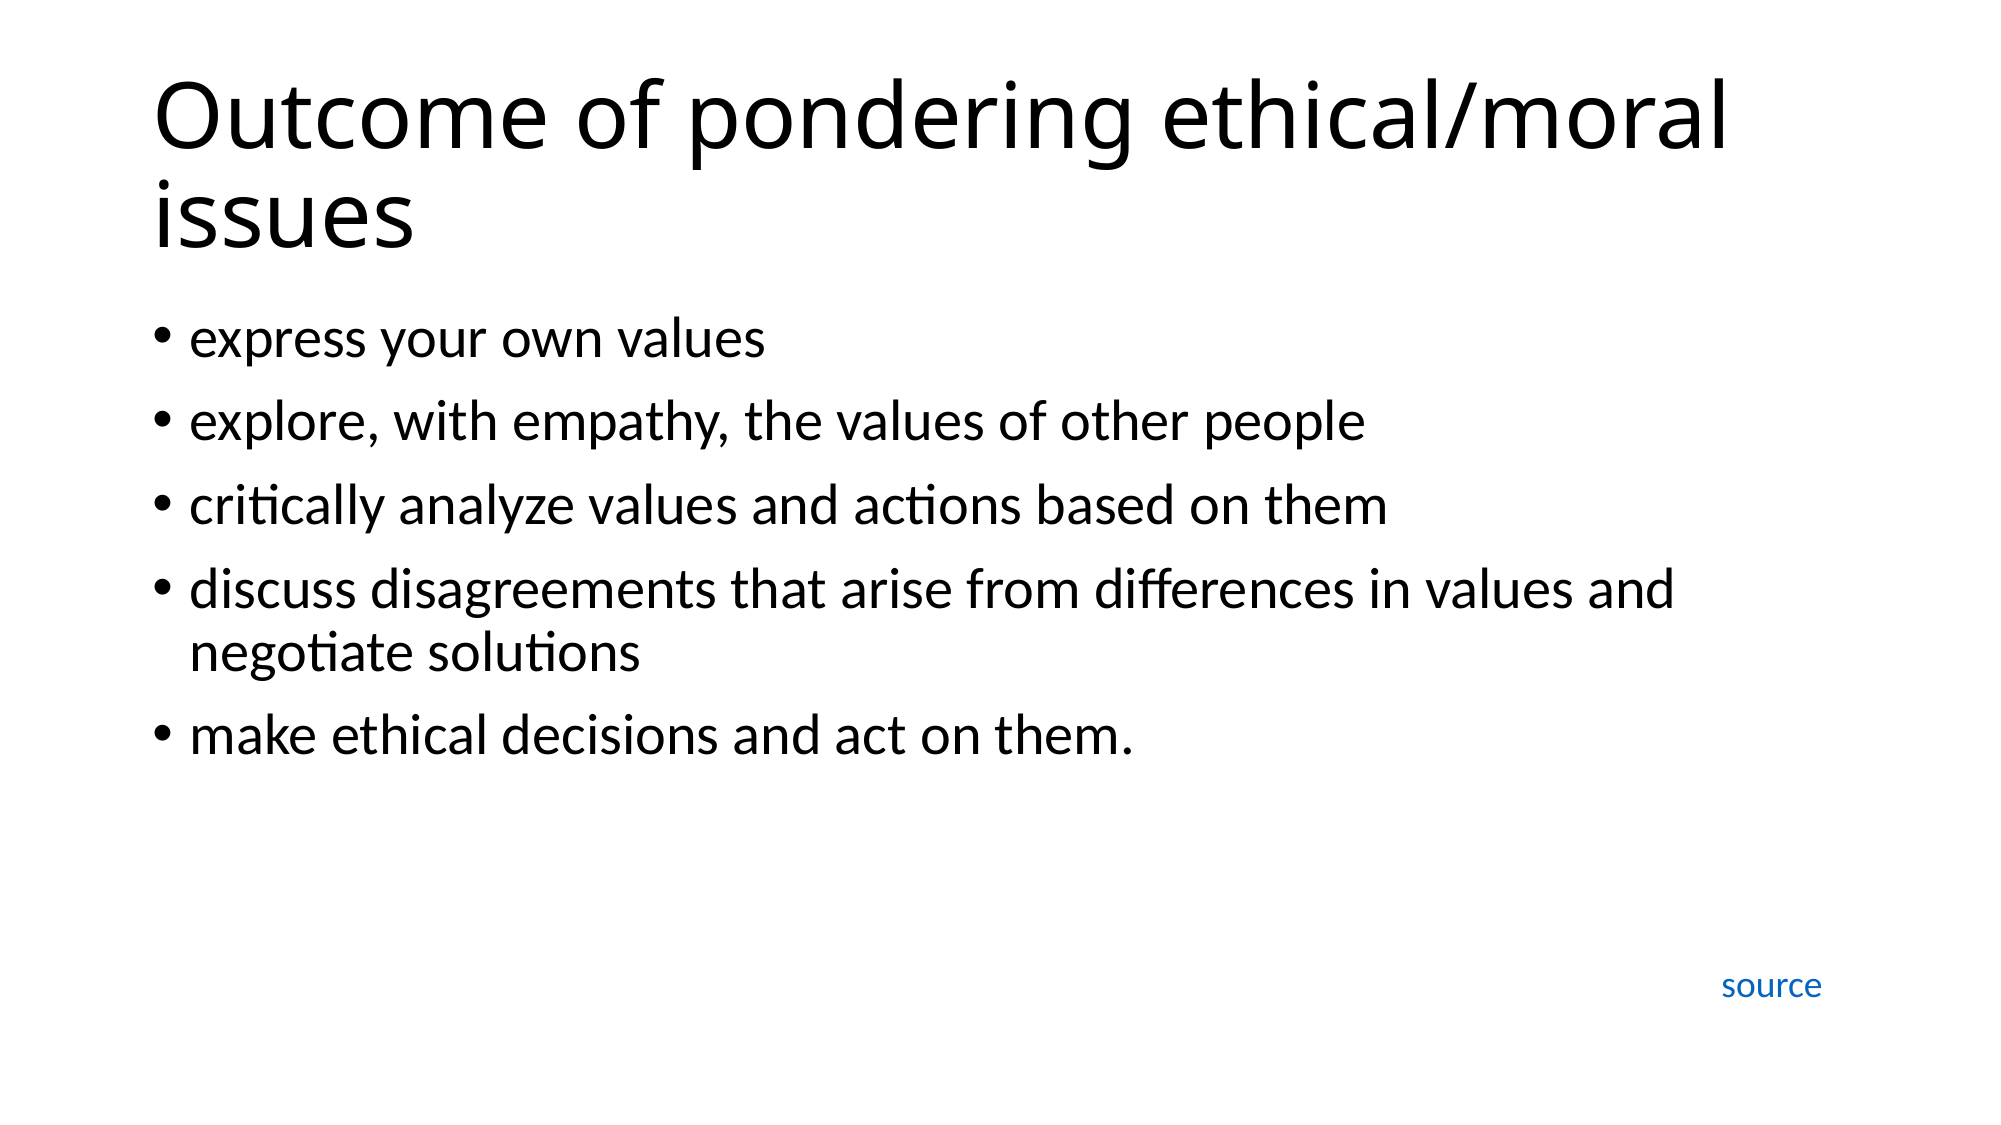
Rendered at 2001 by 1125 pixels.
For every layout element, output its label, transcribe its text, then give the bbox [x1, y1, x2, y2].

list express your own values explore, with empathy, the values of other people critically analyze values and actions based on them discuss disagreements that arise from differences in values and negotiate solutions make ethical decisions and act on them. [137, 299, 1863, 1014]
title Outcome of pondering ethical/moral issues [137, 59, 1863, 278]
text_box source [1706, 952, 1911, 1013]
